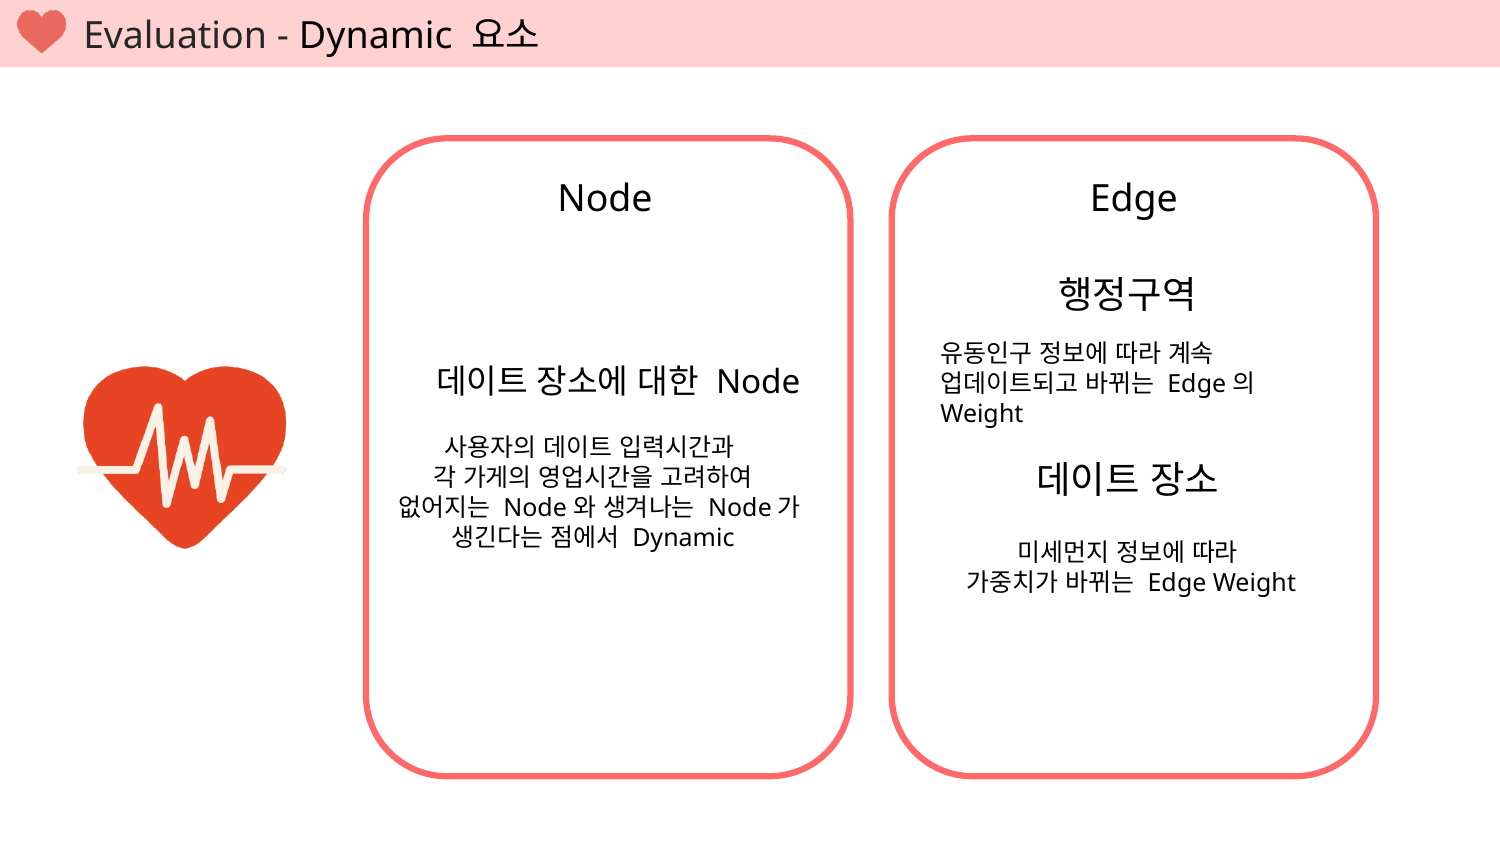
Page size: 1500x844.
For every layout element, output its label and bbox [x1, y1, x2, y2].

picture [76, 352, 287, 563]
text_box [17, 3, 565, 65]
text_box [891, 138, 1377, 777]
text_box [365, 138, 851, 777]
text_box [0, 0, 1500, 70]
